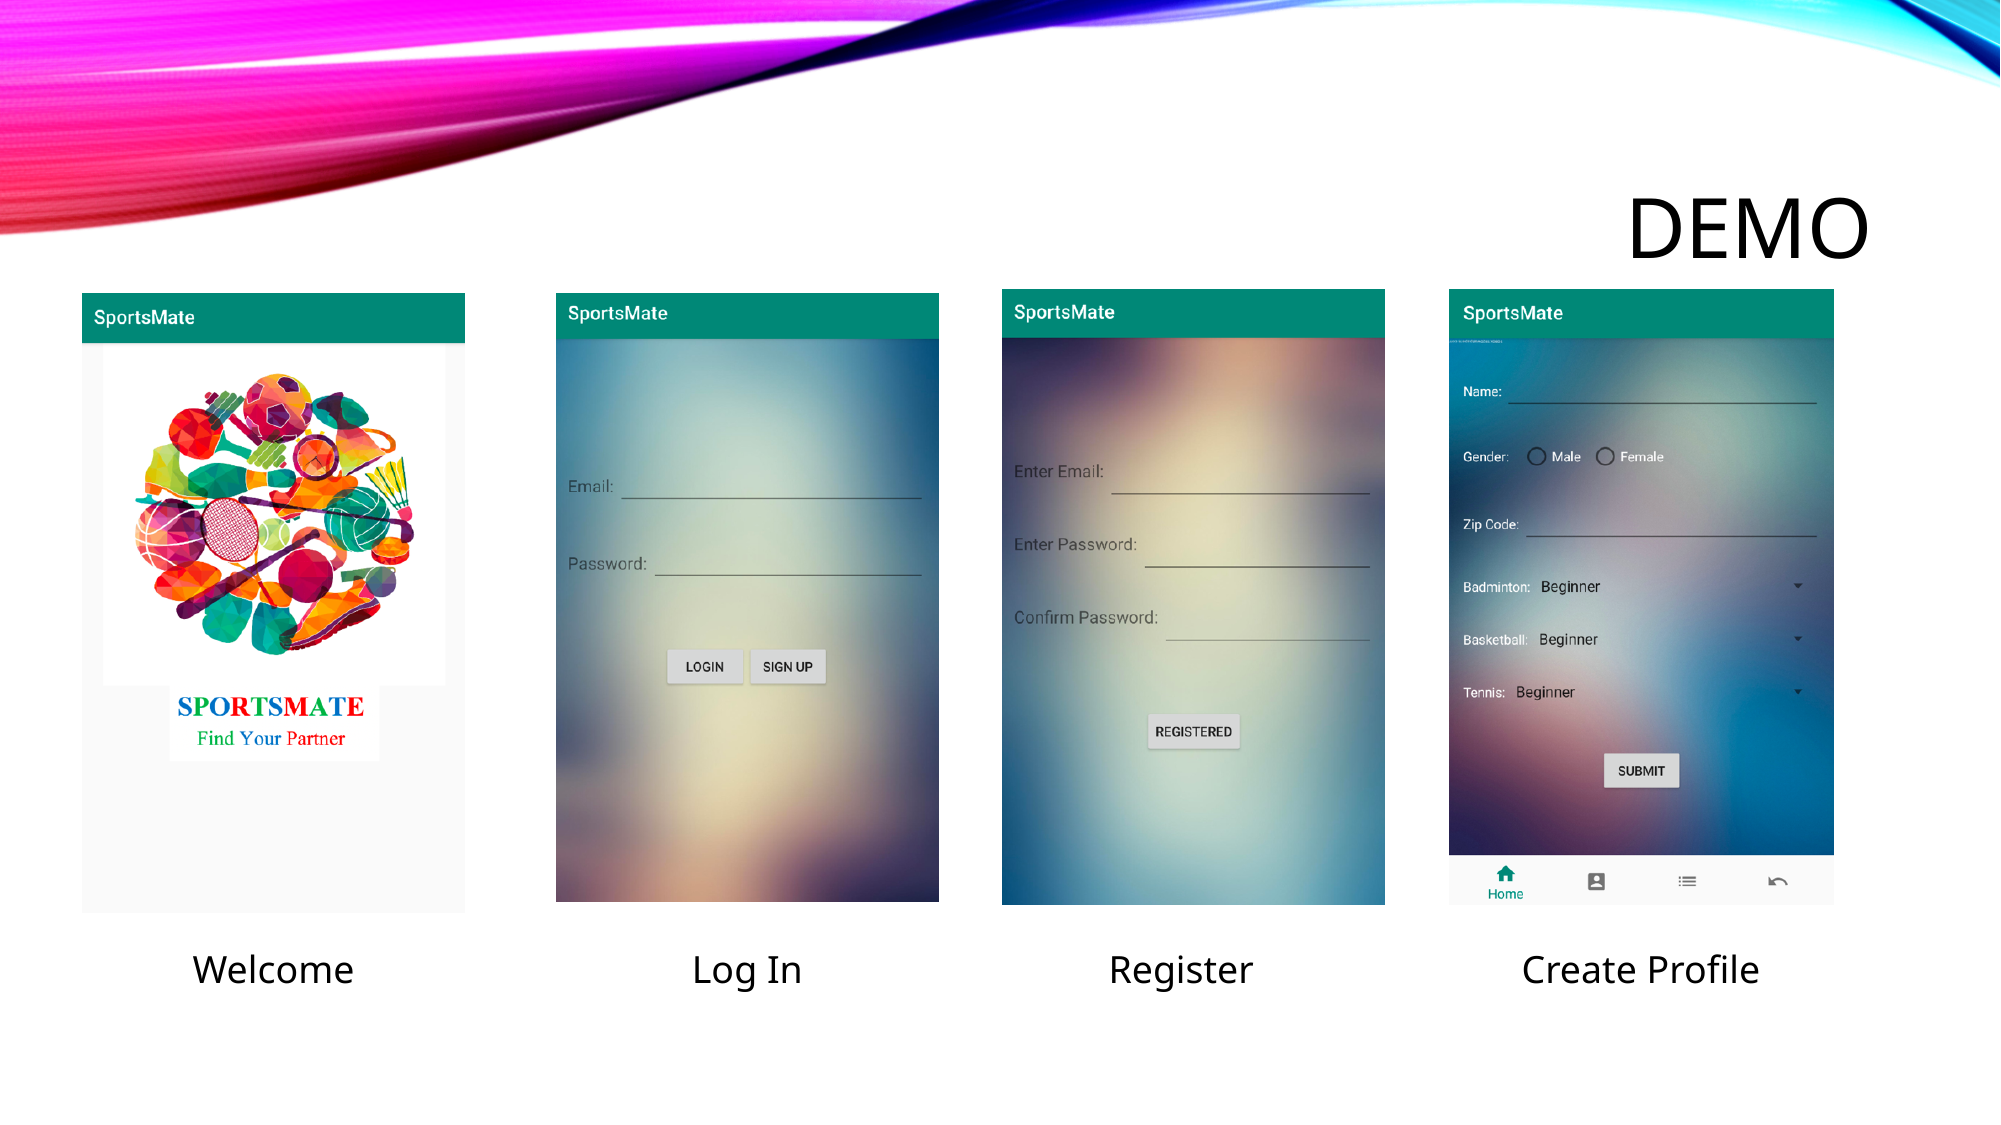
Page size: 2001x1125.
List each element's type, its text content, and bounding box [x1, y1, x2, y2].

picture [1448, 289, 1834, 905]
picture [1469, 388, 1478, 395]
text_box Register [1093, 938, 1269, 999]
text_box Welcome [177, 938, 370, 999]
text_box Log In [677, 938, 818, 999]
title Demo [474, 125, 1888, 338]
picture [1910, 0, 2000, 45]
picture [82, 292, 465, 913]
picture [1890, 0, 2000, 75]
picture [556, 292, 939, 902]
picture [0, 0, 2000, 237]
text_box Create Profile [1506, 938, 1776, 999]
picture [1002, 289, 1385, 905]
